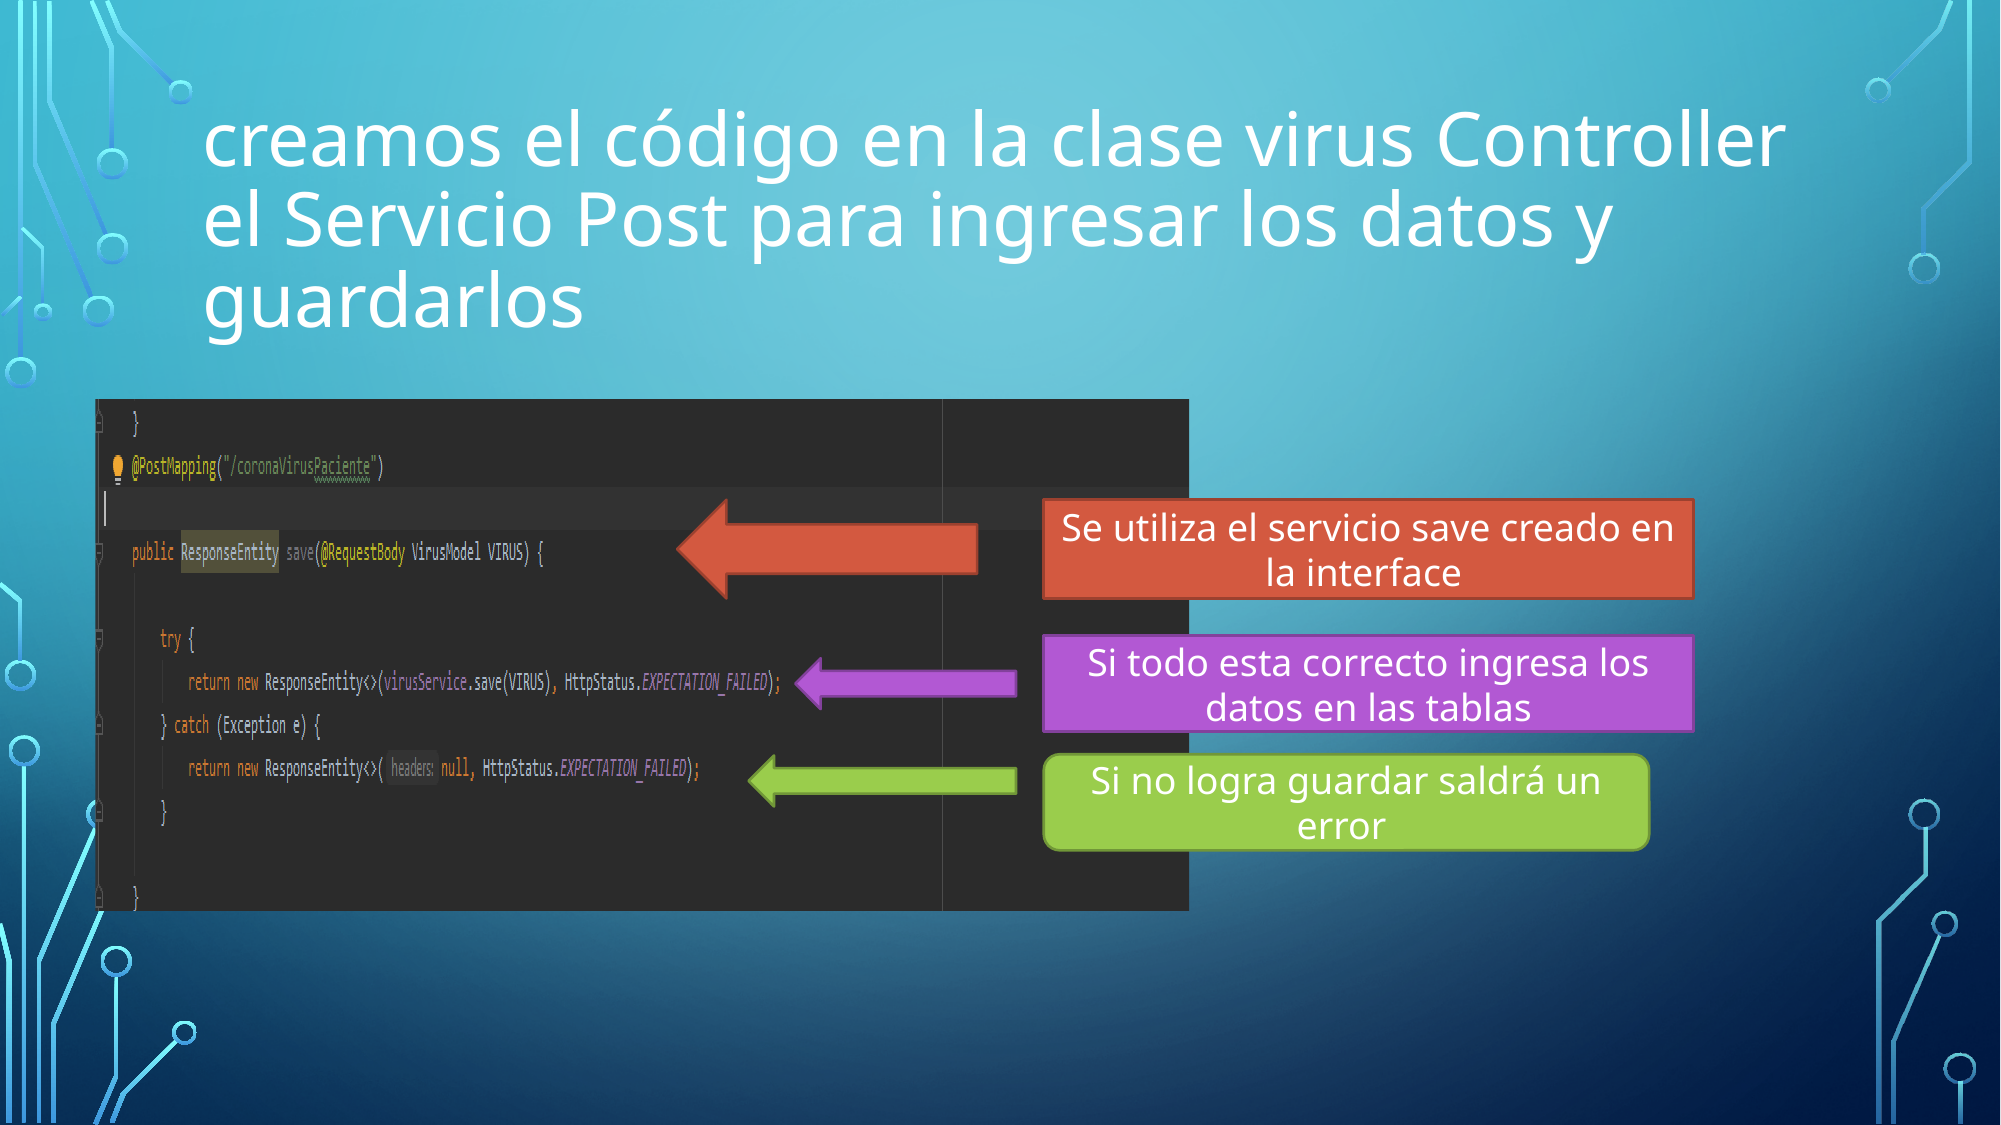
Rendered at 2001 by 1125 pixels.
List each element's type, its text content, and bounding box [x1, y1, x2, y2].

text_box Se utiliza el servicio save creado en la interface [1190, 498, 1695, 600]
text_box Si no logra guardar saldrá un error [1190, 752, 1651, 852]
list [95, 399, 1190, 912]
text_box Si todo esta correcto ingresa los datos en las tablas [1190, 634, 1695, 733]
title creamos el código en la clase virus Controller el Servicio Post para ingresar los datos y guardarlos [187, 101, 1813, 344]
